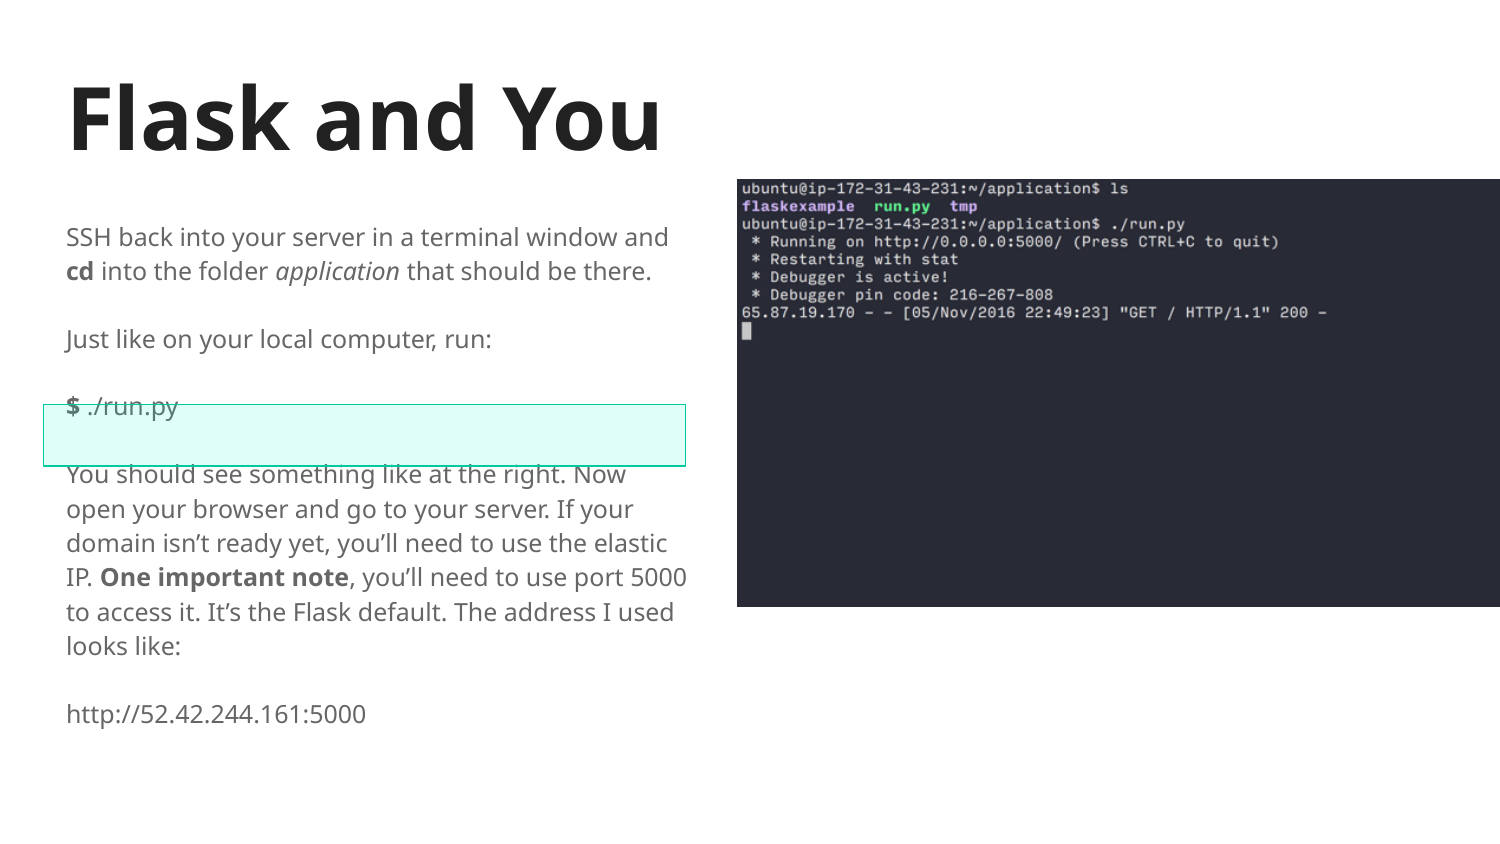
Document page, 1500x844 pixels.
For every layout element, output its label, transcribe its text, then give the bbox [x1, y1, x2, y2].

picture [737, 179, 1500, 607]
title Flask and You [51, 48, 1449, 180]
list SSH back into your server in a terminal window and cd into the folder application that should be there. Just like on your local computer, run: $ ./run.py You should see something like at the right. Now open your browser and go to your server. If your domain isn’t ready yet, you’ll need to use the elastic IP. One important note, you’ll need to use port 5000 to access it. It’s the Flask default. The address I used looks like: http://52.42.244.161:5000 [51, 201, 708, 750]
text_box [43, 404, 686, 466]
